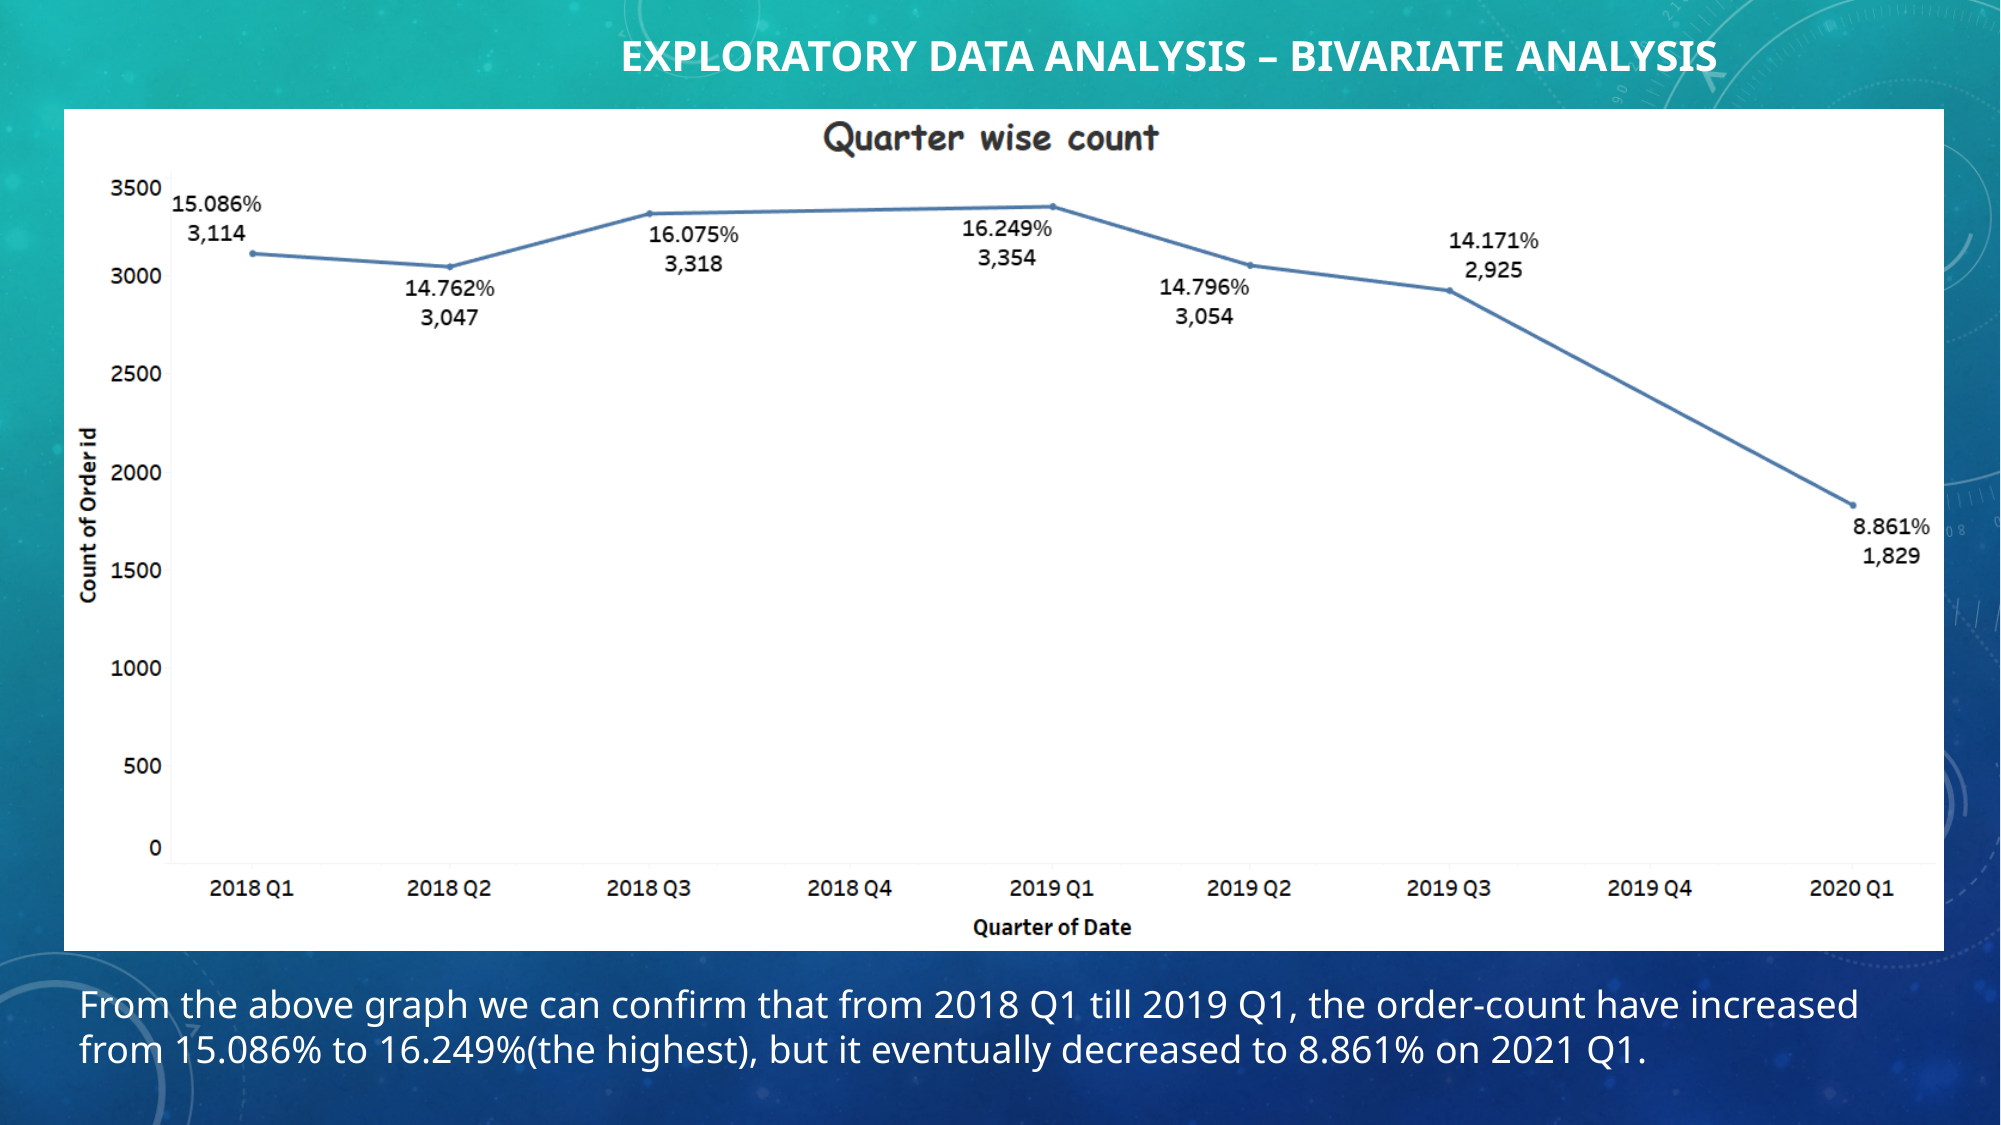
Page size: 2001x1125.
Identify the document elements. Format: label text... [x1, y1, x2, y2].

text_box From the above graph we can confirm that from 2018 Q1 till 2019 Q1, the order-count have increased from 15.086% to 16.249%(the highest), but it eventually decreased to 8.861% on 2021 Q1. [64, 973, 1944, 1079]
text_box [193, 103, 1856, 107]
picture [0, 0, 2001, 1125]
title Exploratory data analysis – Bivariate Analysis [338, 15, 2000, 94]
